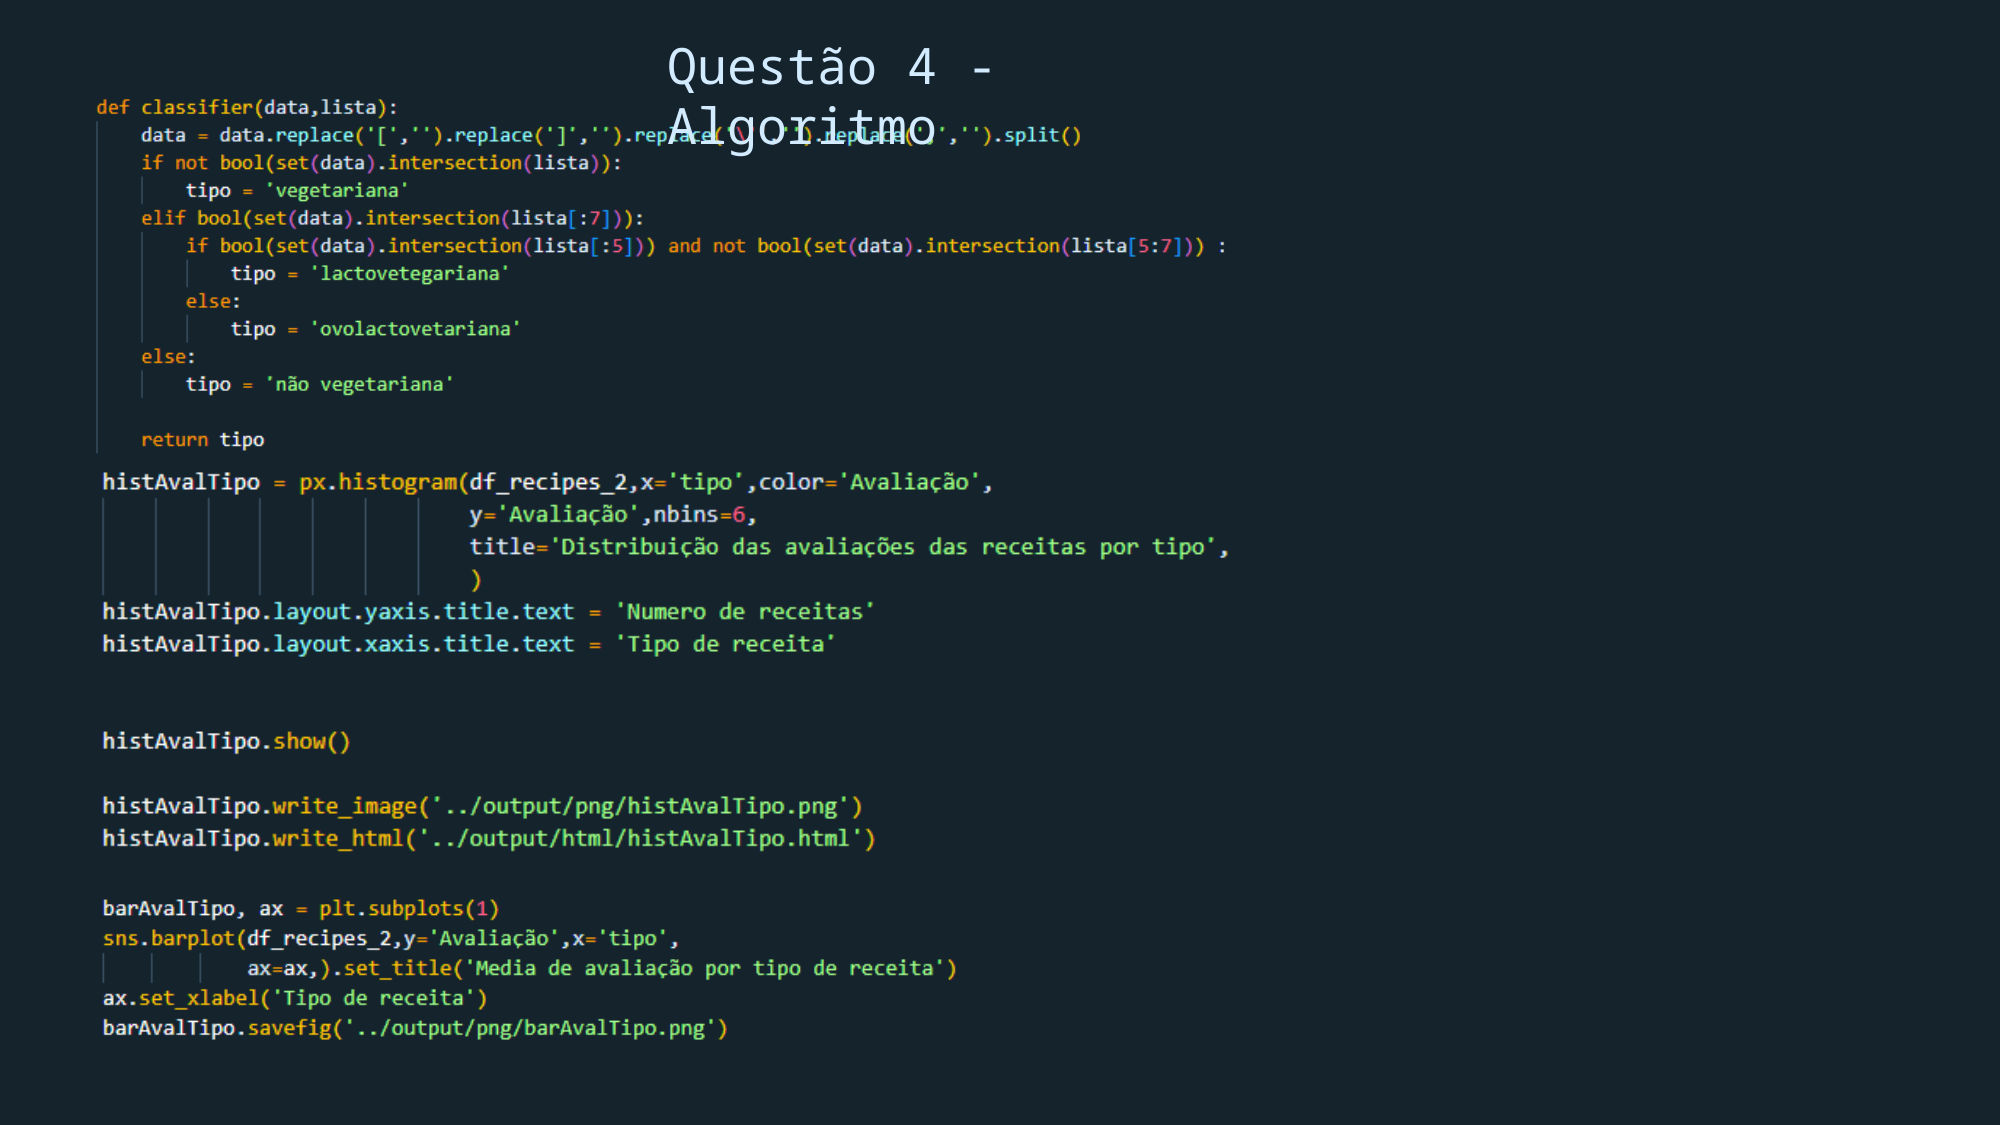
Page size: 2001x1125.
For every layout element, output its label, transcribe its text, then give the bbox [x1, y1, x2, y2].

picture [77, 82, 1275, 1054]
text_box Questão 4 - Algoritmo [652, 26, 1271, 82]
